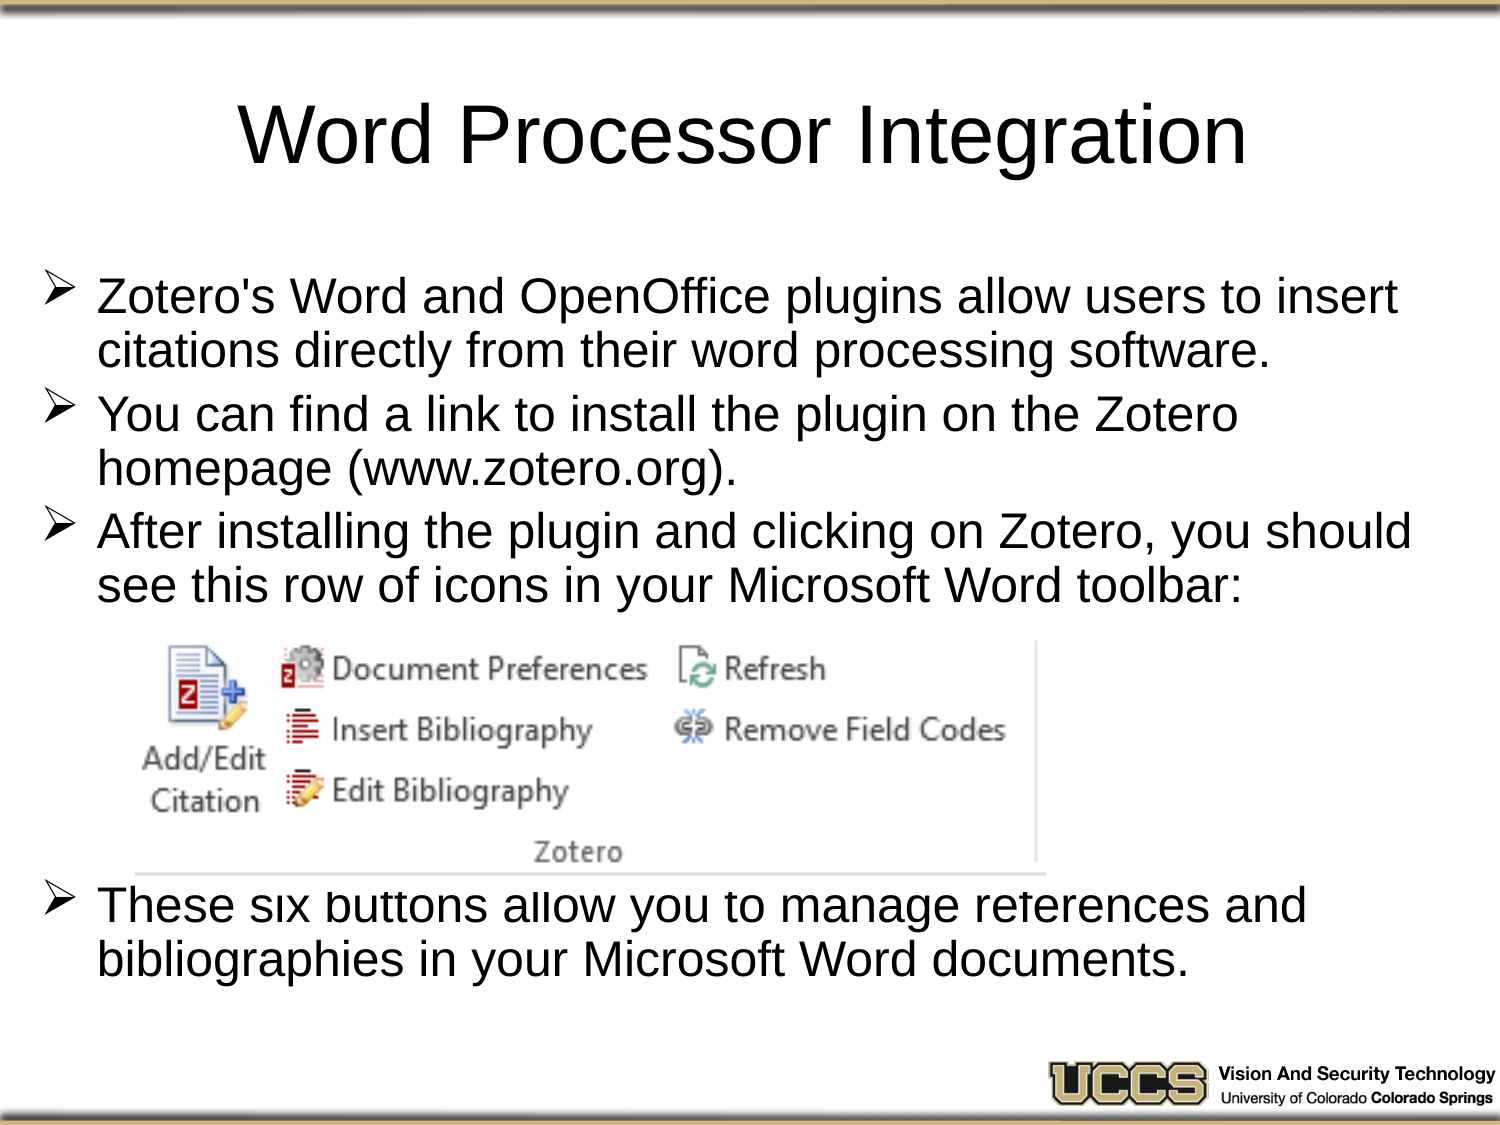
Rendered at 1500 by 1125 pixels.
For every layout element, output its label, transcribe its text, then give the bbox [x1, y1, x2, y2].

list Zotero's Word and OpenOffice plugins allow users to insert citations directly from their word processing software. You can find a link to install the plugin on the Zotero homepage (www.zotero.org). After installing the plugin and clicking on Zotero, you should see this row of icons in your Microsoft Word toolbar: These six buttons allow you to manage references and bibliographies in your Microsoft Word documents. [25, 262, 1497, 1005]
picture [1039, 1053, 1500, 1116]
title Word Processor Integration [24, 37, 1463, 188]
picture [135, 633, 1046, 892]
